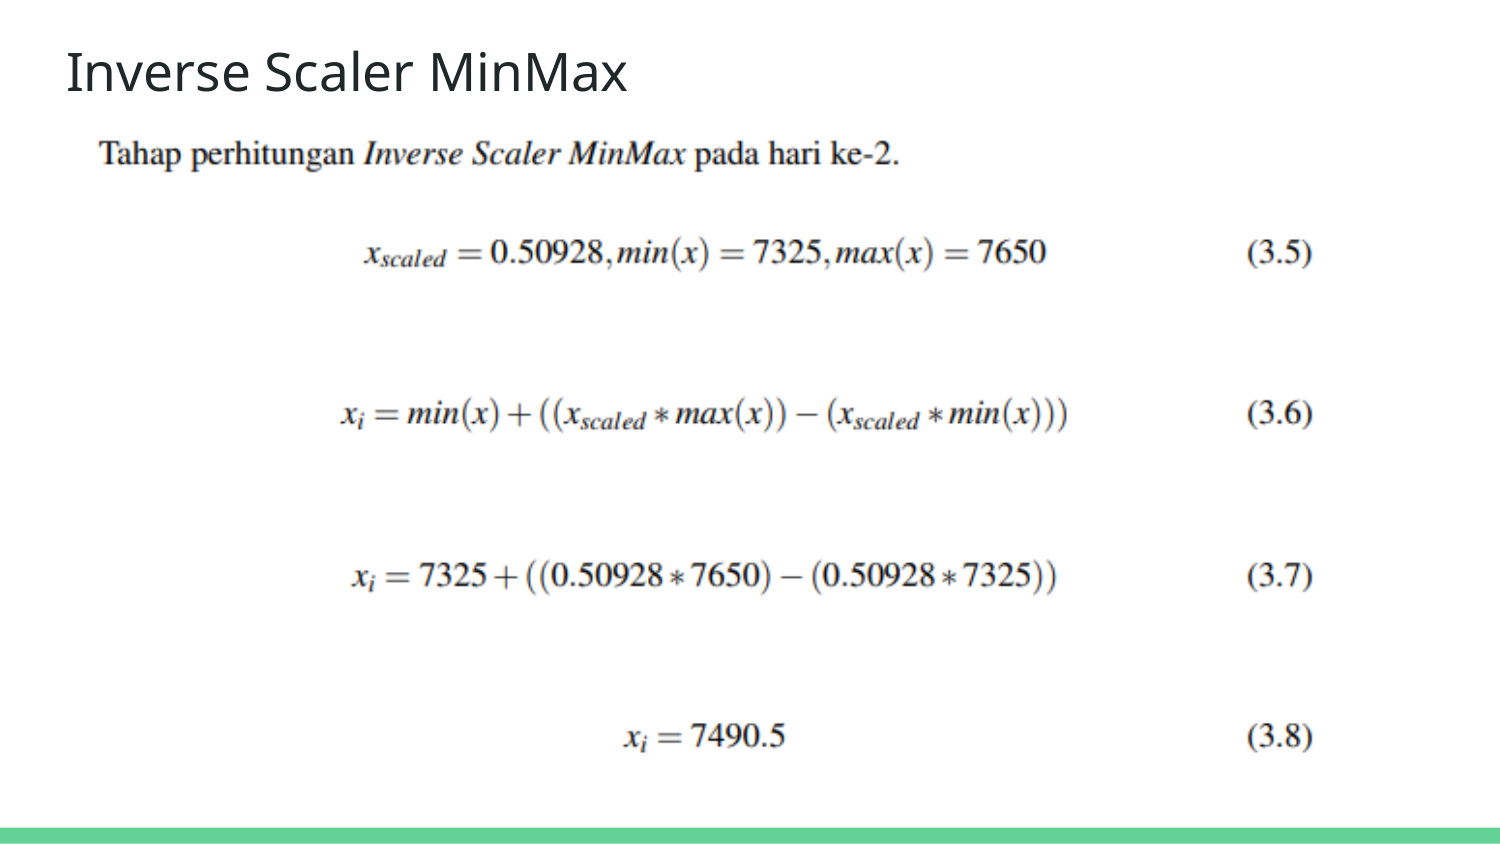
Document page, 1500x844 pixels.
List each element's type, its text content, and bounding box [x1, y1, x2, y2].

picture [90, 124, 1324, 810]
title Inverse Scaler MinMax [51, 23, 1449, 117]
